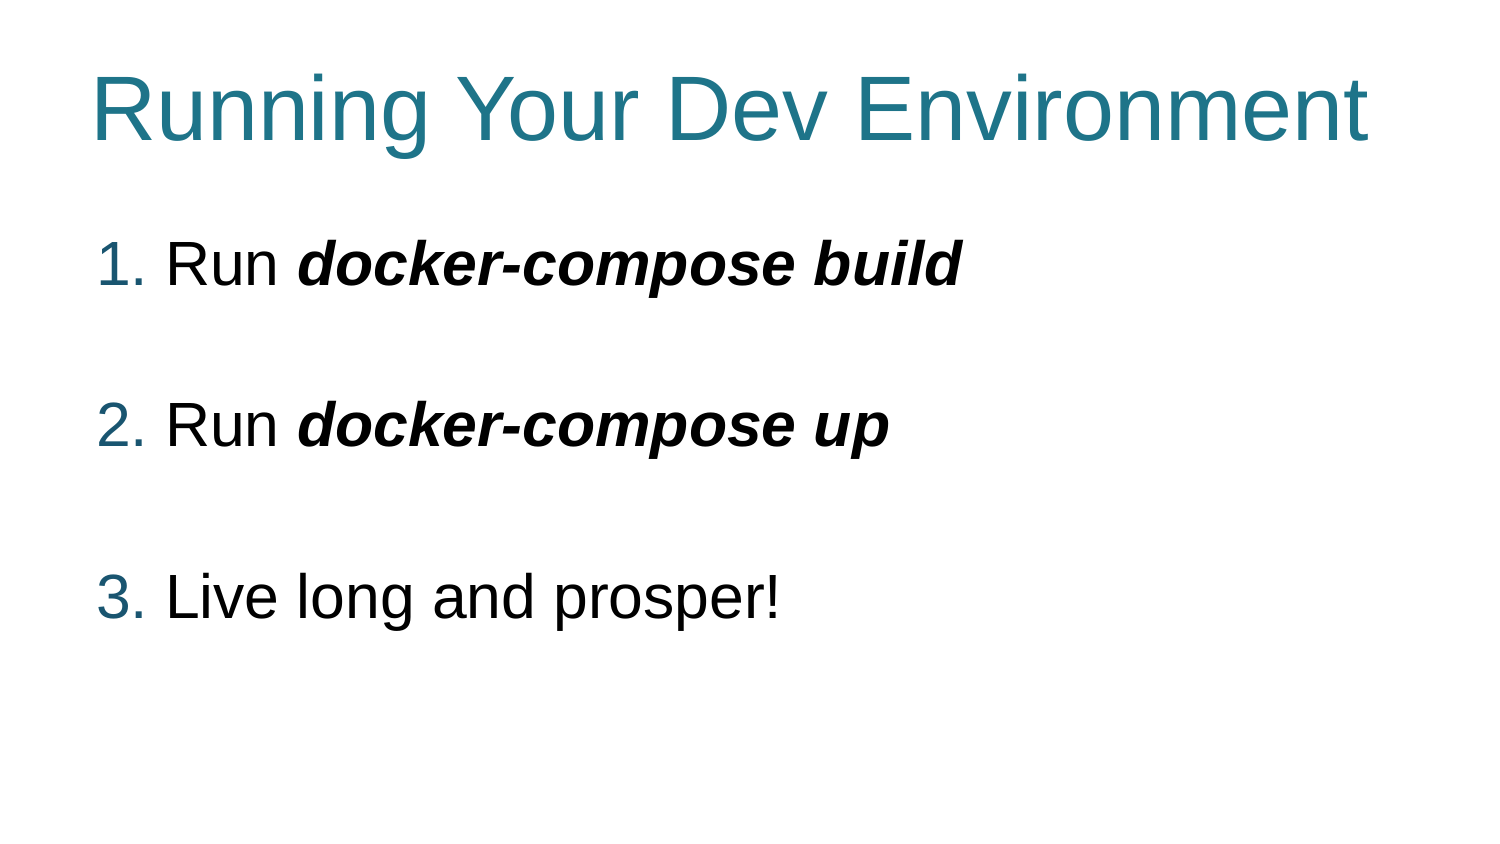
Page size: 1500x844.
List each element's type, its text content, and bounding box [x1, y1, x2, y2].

list Run docker-compose build Run docker-compose up Live long and prosper! [75, 196, 1425, 754]
title Running Your Dev Environment [75, 33, 1425, 175]
